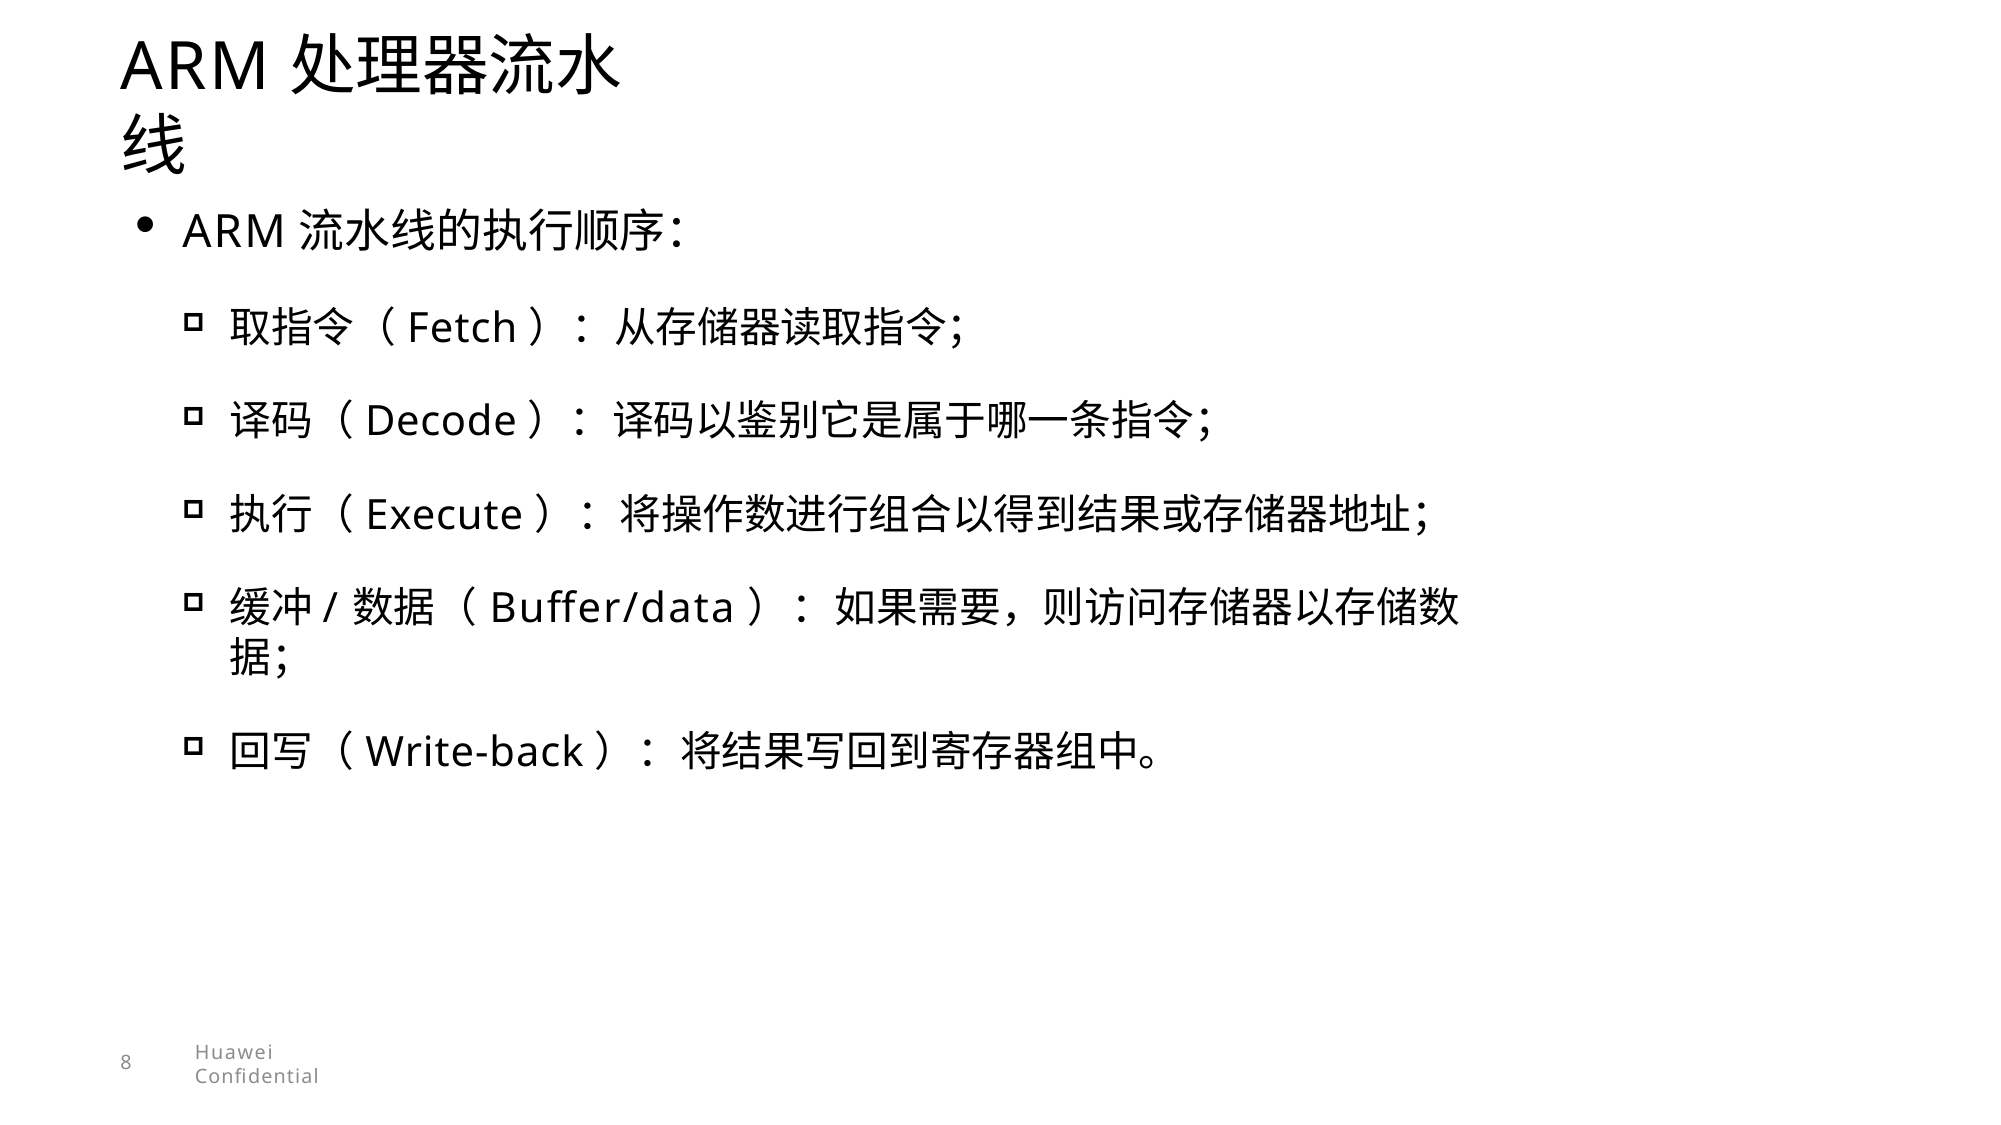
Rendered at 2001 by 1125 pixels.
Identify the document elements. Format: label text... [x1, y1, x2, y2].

text_box ARM流水线的执行顺序： 取指令（Fetch）：从存储器读取指令； 译码（Decode）：译码以鉴别它是属于哪一条指令； 执行（Execute）：将操作数进行组合以得到结果或存储器地址； 缓冲/数据（Buffer/data）：如果需要，则访问存储器以存储数据； 回写（Write-back）：将结果写回到寄存器组中。 [132, 199, 1463, 775]
slide_number 8 [114, 737, 150, 1125]
title ARM处理器流水线 [117, 6, 667, 197]
footer Huawei Confidential [192, 775, 387, 1125]
